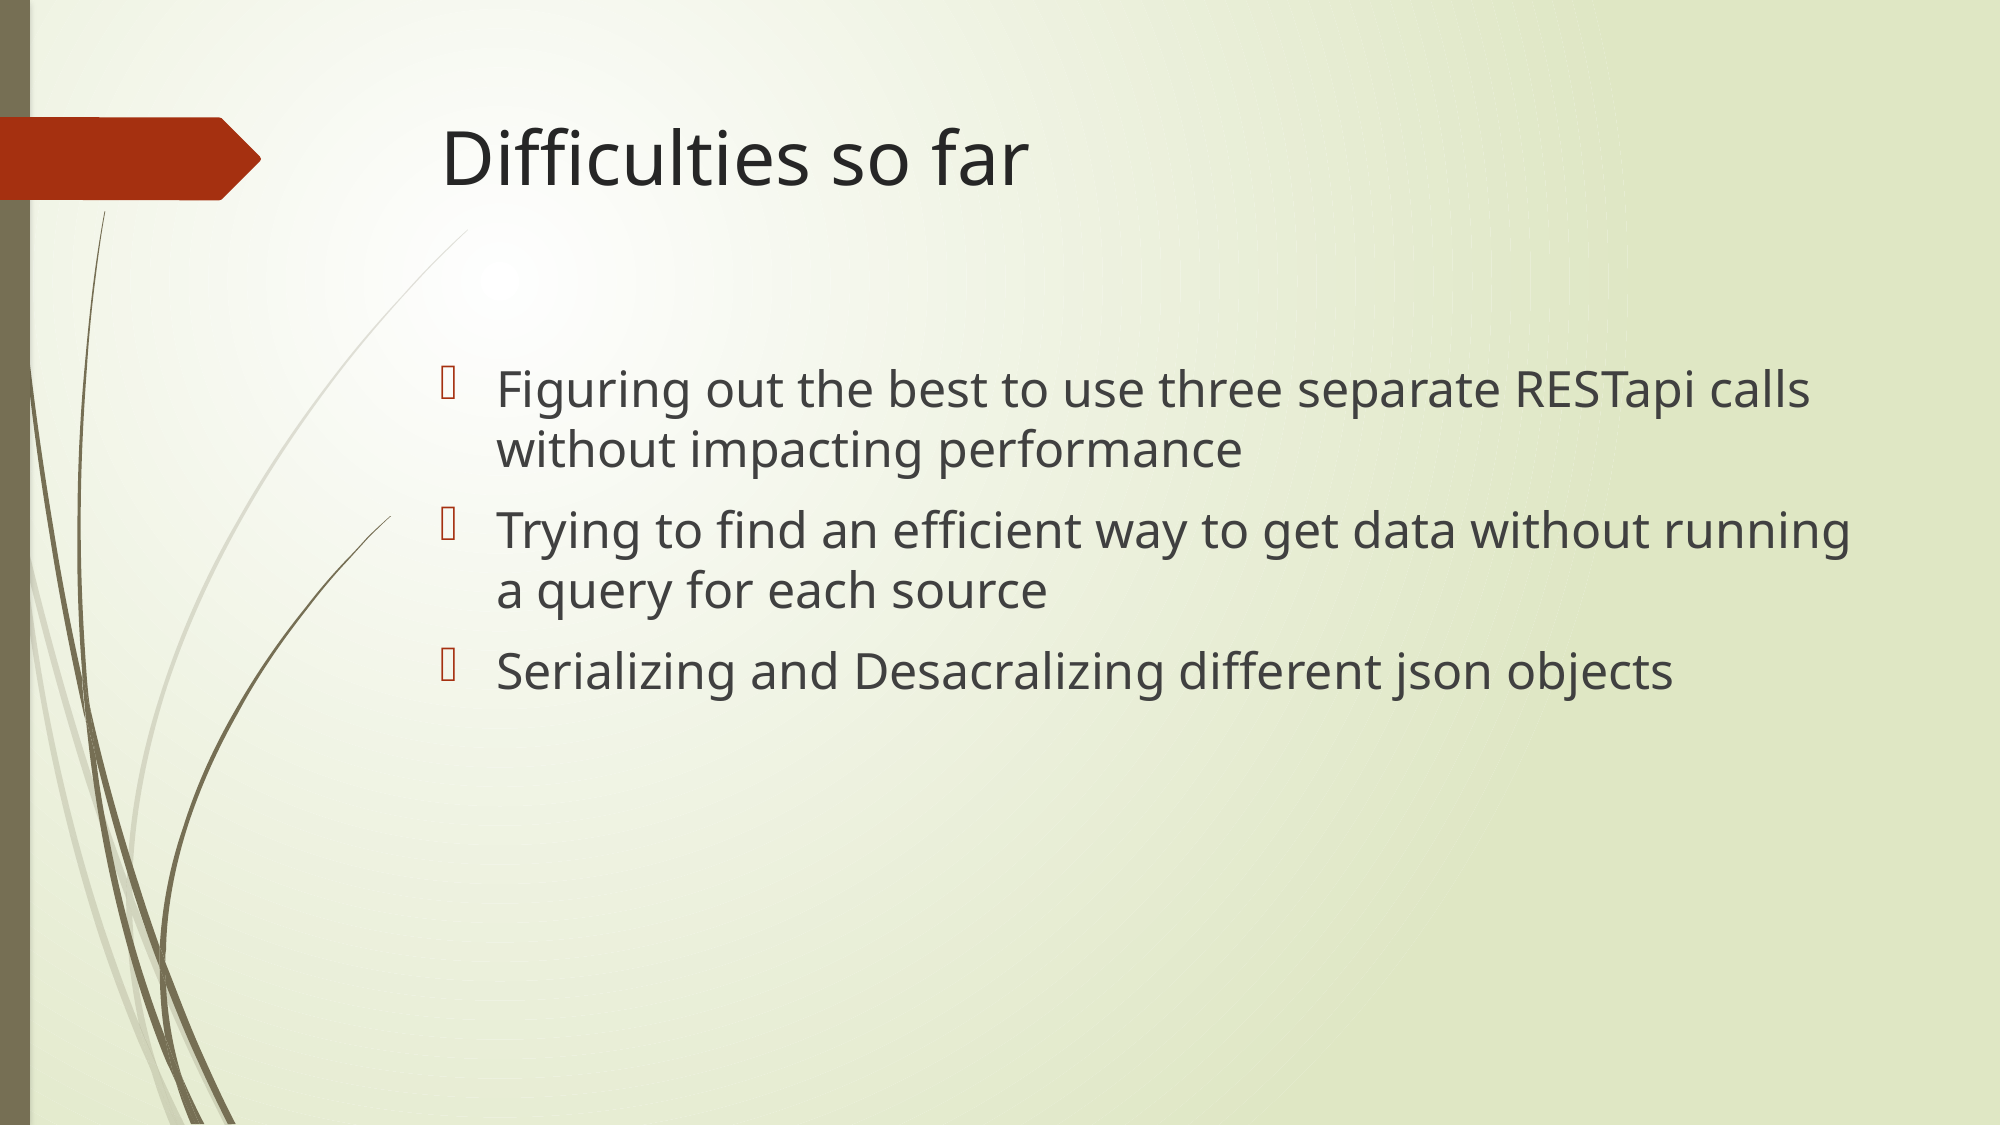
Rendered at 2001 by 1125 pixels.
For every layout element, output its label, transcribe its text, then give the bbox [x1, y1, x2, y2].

list Figuring out the best to use three separate RESTapi calls without impacting performance Trying to find an efficient way to get data without running a query for each source Serializing and Desacralizing different json objects [424, 350, 1888, 970]
title Difficulties so far [425, 102, 1888, 313]
